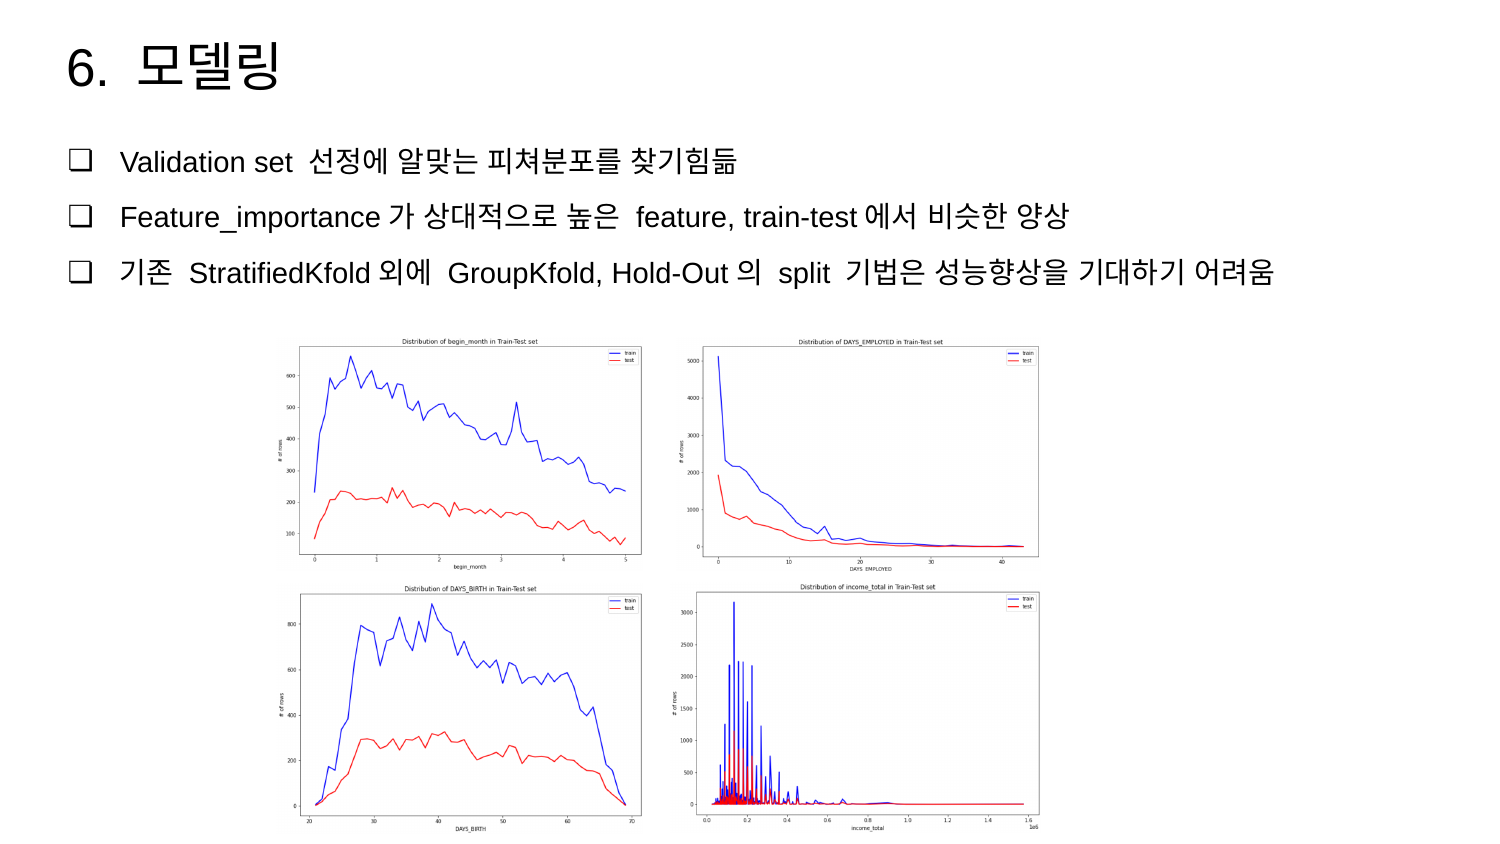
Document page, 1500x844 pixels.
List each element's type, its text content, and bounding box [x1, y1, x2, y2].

picture [275, 583, 643, 835]
picture [676, 337, 1041, 572]
picture [275, 337, 643, 572]
title 6. 모델링 [51, 18, 1449, 113]
text_box Validation set 선정에 알맞는 피쳐분포를 찾기힘듦 Feature_importance가 상대적으로 높은 feature, train-test에서 비슷한 양상 기존 StratifiedKfold외에 GroupKfold, Hold-Out의 split 기법은 성능향상을 기대하기 어려움 [29, 127, 1449, 305]
picture [670, 582, 1041, 833]
